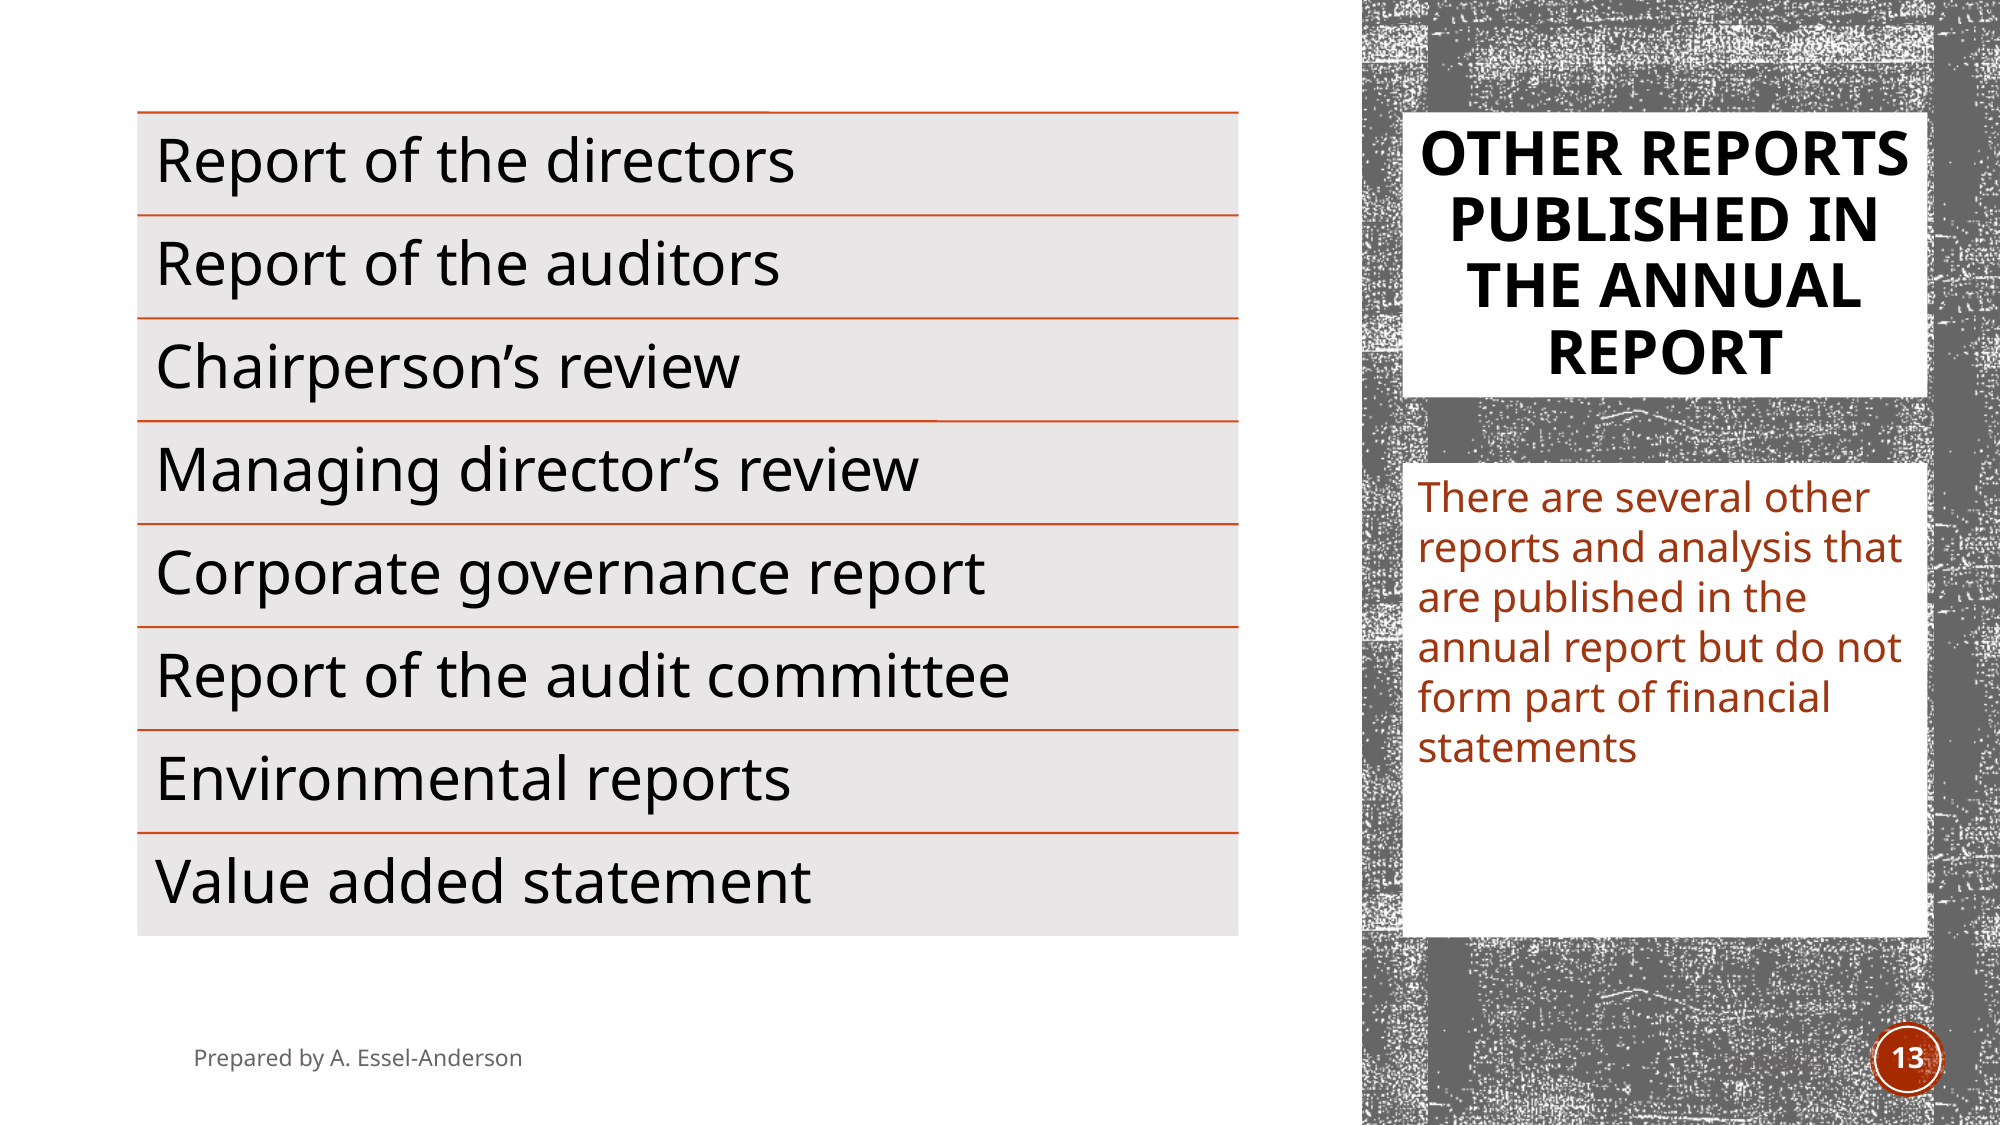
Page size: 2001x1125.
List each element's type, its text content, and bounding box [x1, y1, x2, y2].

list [140, 115, 1236, 933]
list There are several other reports and analysis that are published in the annual report but do not form part of financial statements [1402, 463, 1928, 938]
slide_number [1306, 1028, 1844, 1089]
title Other reports published in the annual report [1402, 112, 1928, 398]
slide_number 13 [1855, 1028, 1961, 1089]
footer Prepared by A. Essel-Anderson [178, 1028, 1217, 1089]
